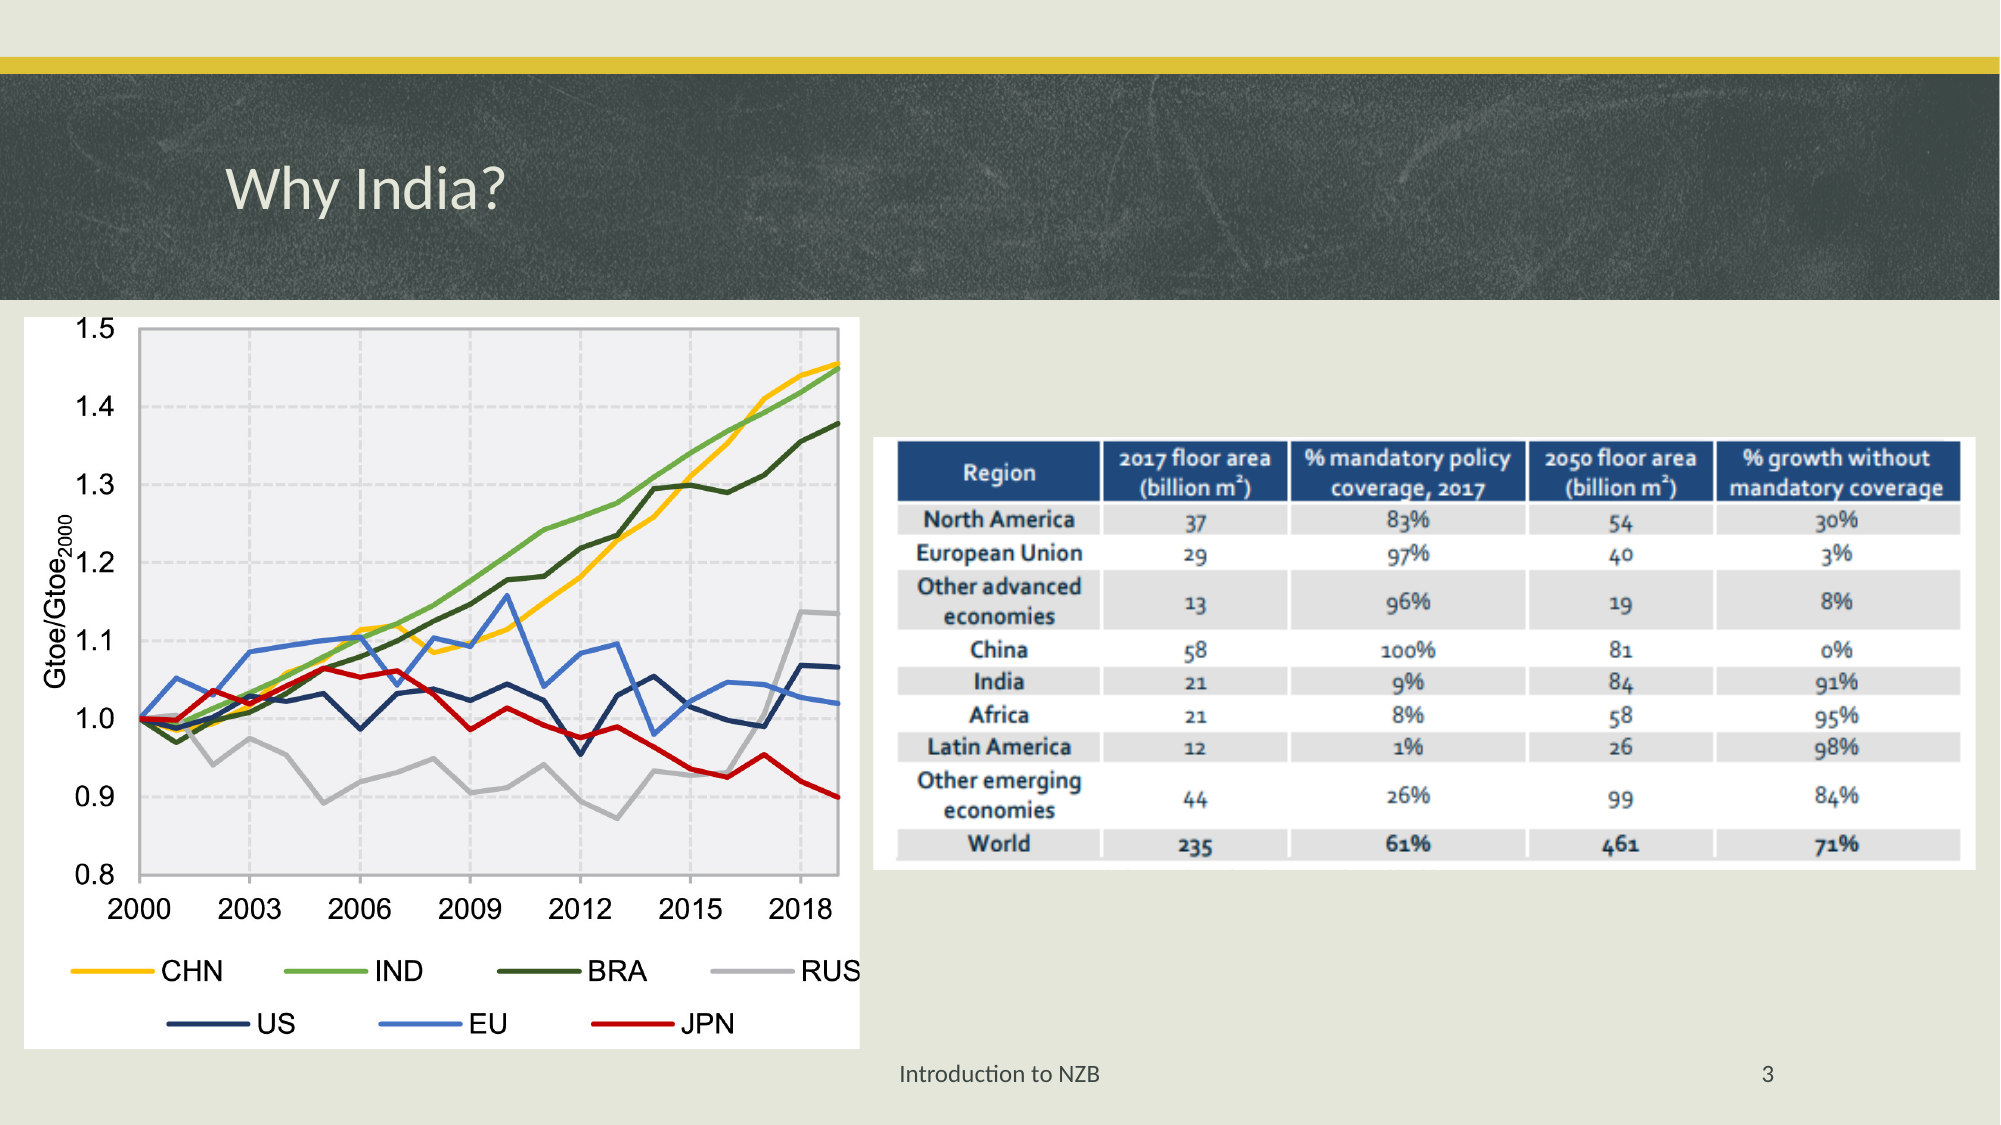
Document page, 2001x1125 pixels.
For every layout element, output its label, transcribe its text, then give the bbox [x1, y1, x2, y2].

picture [24, 317, 860, 1049]
title Why India? [210, 76, 1790, 300]
footer Introduction to NZB [533, 1042, 1467, 1103]
picture [873, 437, 1976, 870]
slide_number 3 [1467, 1042, 1790, 1103]
picture [0, 74, 2000, 300]
